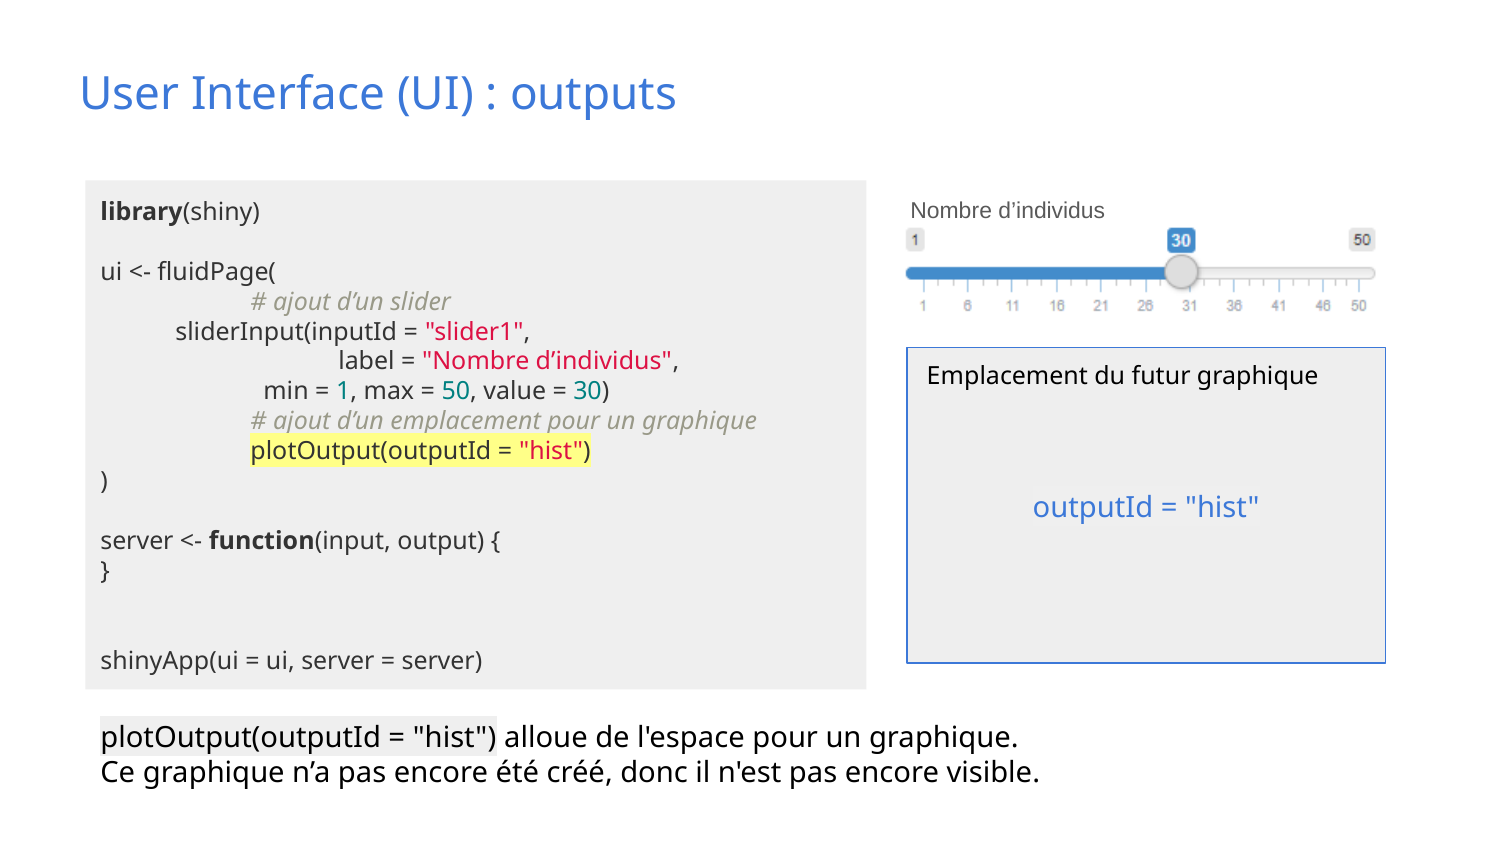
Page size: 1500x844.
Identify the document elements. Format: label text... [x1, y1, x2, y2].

text_box plotOutput(outputId = "hist") alloue de l'espace pour un graphique. Ce graphique n’a pas encore été créé, donc il n'est pas encore visible. [85, 703, 1415, 803]
text_box outputId = "hist" [907, 360, 1386, 664]
text_box Nombre d’individus [895, 180, 1214, 216]
picture [888, 218, 1407, 352]
text_box library(shiny) ui <- fluidPage( # ajout d’un slider sliderInput(inputId = "slider1", label = "Nombre d’individus", min = 1, max = 50, value = 30) # ajout d’un emplacement pour un graphique plotOutput(outputId = "hist") ) server <- function(input, output) { } shinyApp(ui = ui, server = server) [85, 180, 867, 690]
title User Interface (UI) : outputs [64, 26, 965, 157]
text_box Emplacement du futur graphique [911, 360, 1382, 383]
